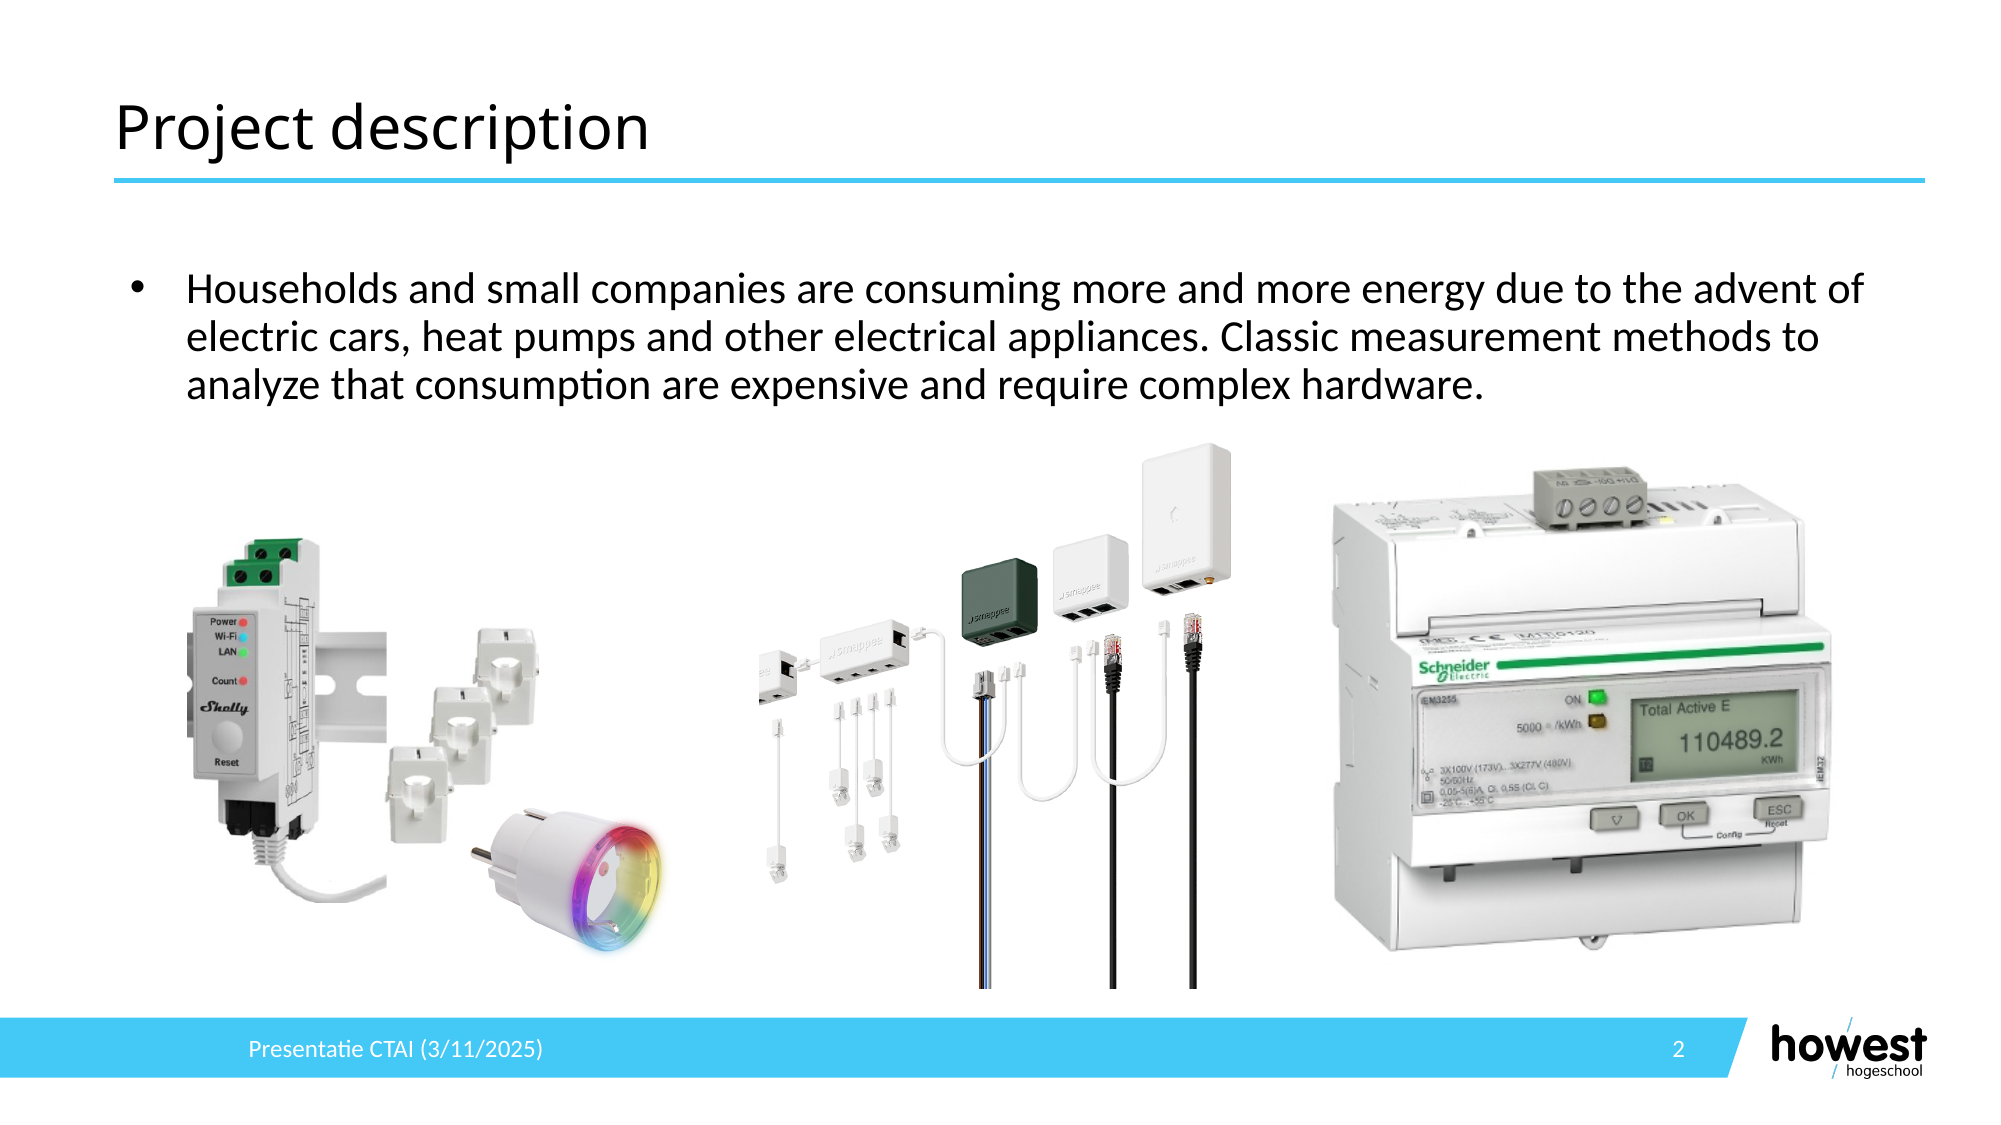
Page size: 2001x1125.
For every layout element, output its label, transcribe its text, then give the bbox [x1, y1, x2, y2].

footer Presentatie CTAI (3/11/2025) [248, 1017, 924, 1078]
picture [187, 527, 714, 1028]
picture [759, 387, 1840, 989]
title Project description [114, 97, 1928, 167]
slide_number 2 [1590, 1017, 1700, 1078]
picture [1748, 1000, 1950, 1104]
list Households and small companies are consuming more and more energy due to the advent of electric cars, heat pumps and other electrical appliances. Classic measurement methods to analyze that consumption are expensive and require complex hardware. [114, 257, 1892, 484]
